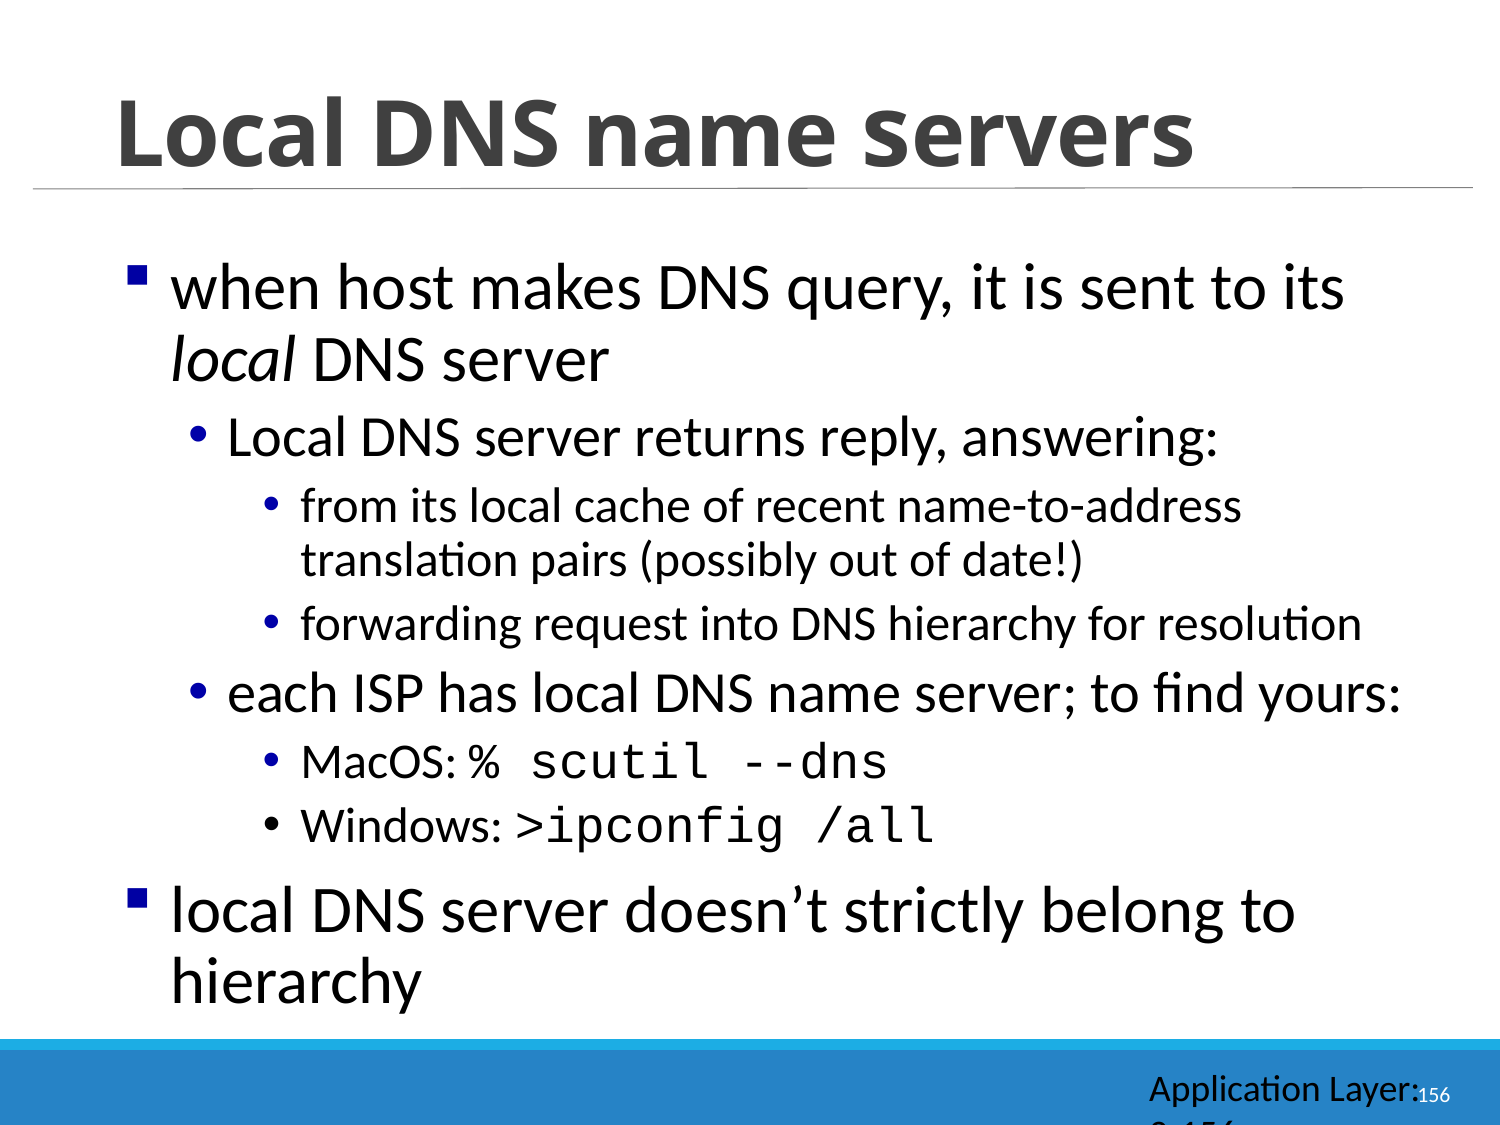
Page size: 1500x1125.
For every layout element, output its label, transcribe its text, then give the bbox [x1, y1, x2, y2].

slide_number Application Layer: 2-156 [1134, 1056, 1472, 1117]
text_box when host makes DNS query, it is sent to its local DNS server Local DNS server returns reply, answering: from its local cache of recent name-to-address translation pairs (possibly out of date!) forwarding request into DNS hierarchy for resolution each ISP has local DNS name server; to find yours: MacOS: % scutil --dns Windows: >ipconfig /all local DNS server doesn’t strictly belong to hierarchy [98, 244, 1450, 1007]
title Local DNS name servers [98, 47, 1392, 195]
